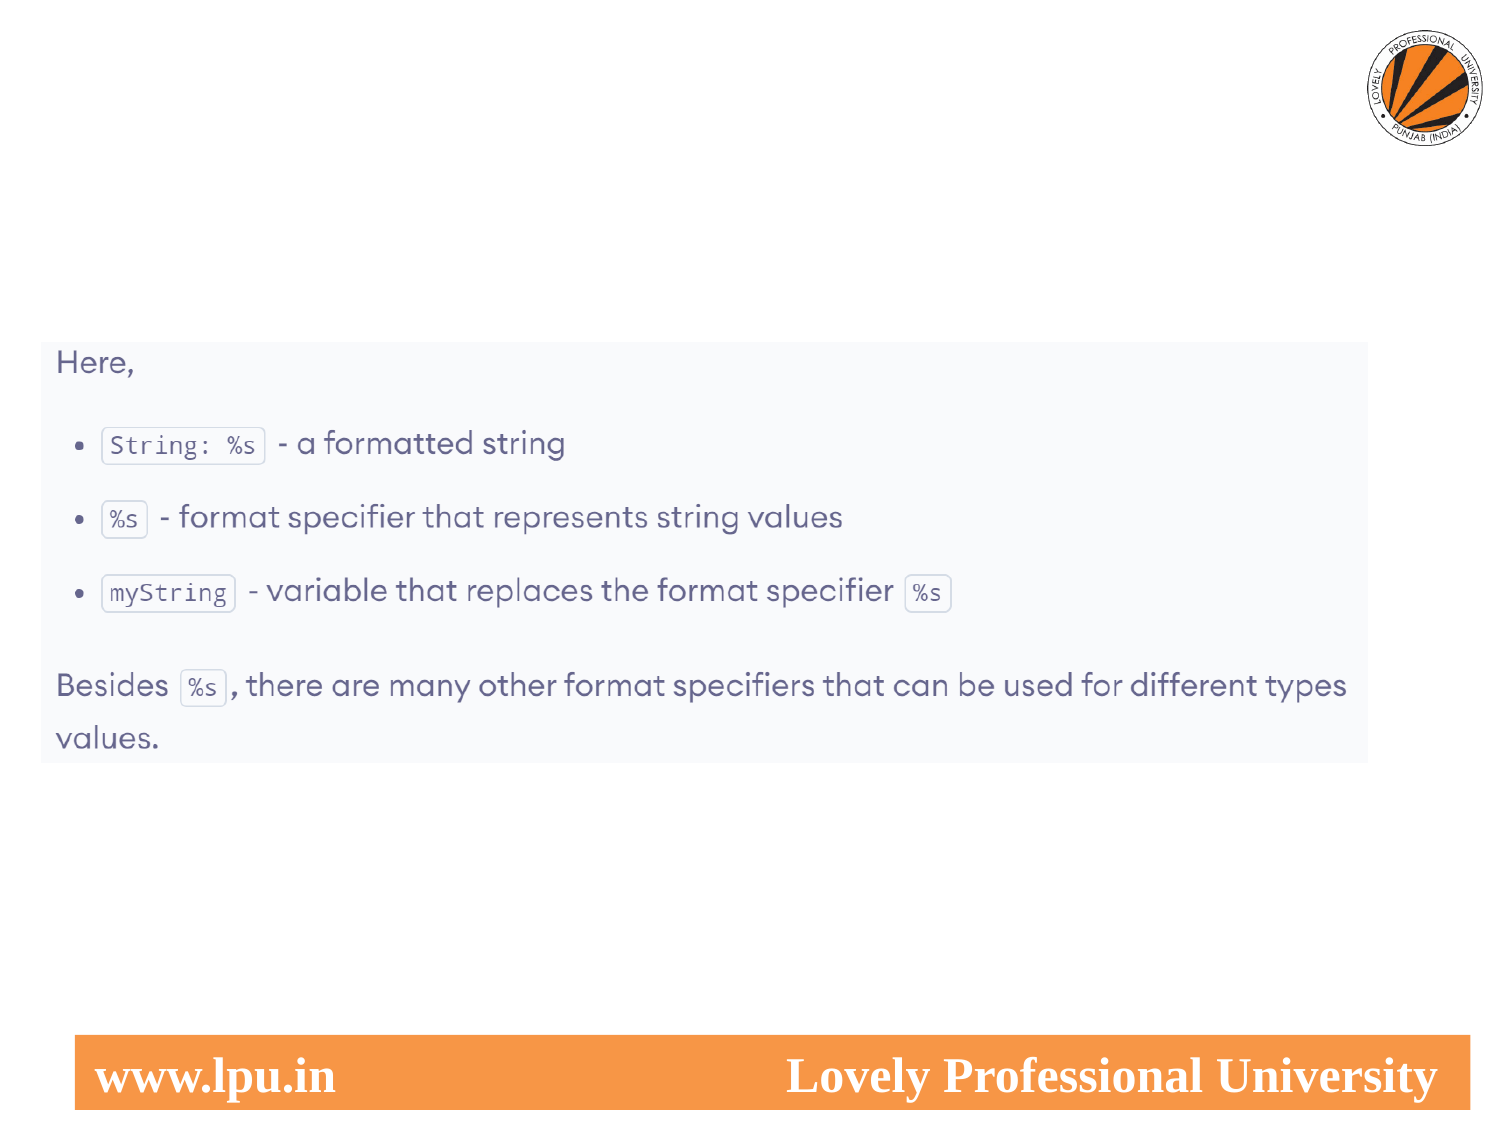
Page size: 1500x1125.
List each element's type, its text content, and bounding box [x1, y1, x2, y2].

picture [41, 342, 1368, 763]
text_box www.lpu.in Lovely Professional University [74, 1034, 1471, 1110]
picture [1366, 30, 1483, 147]
